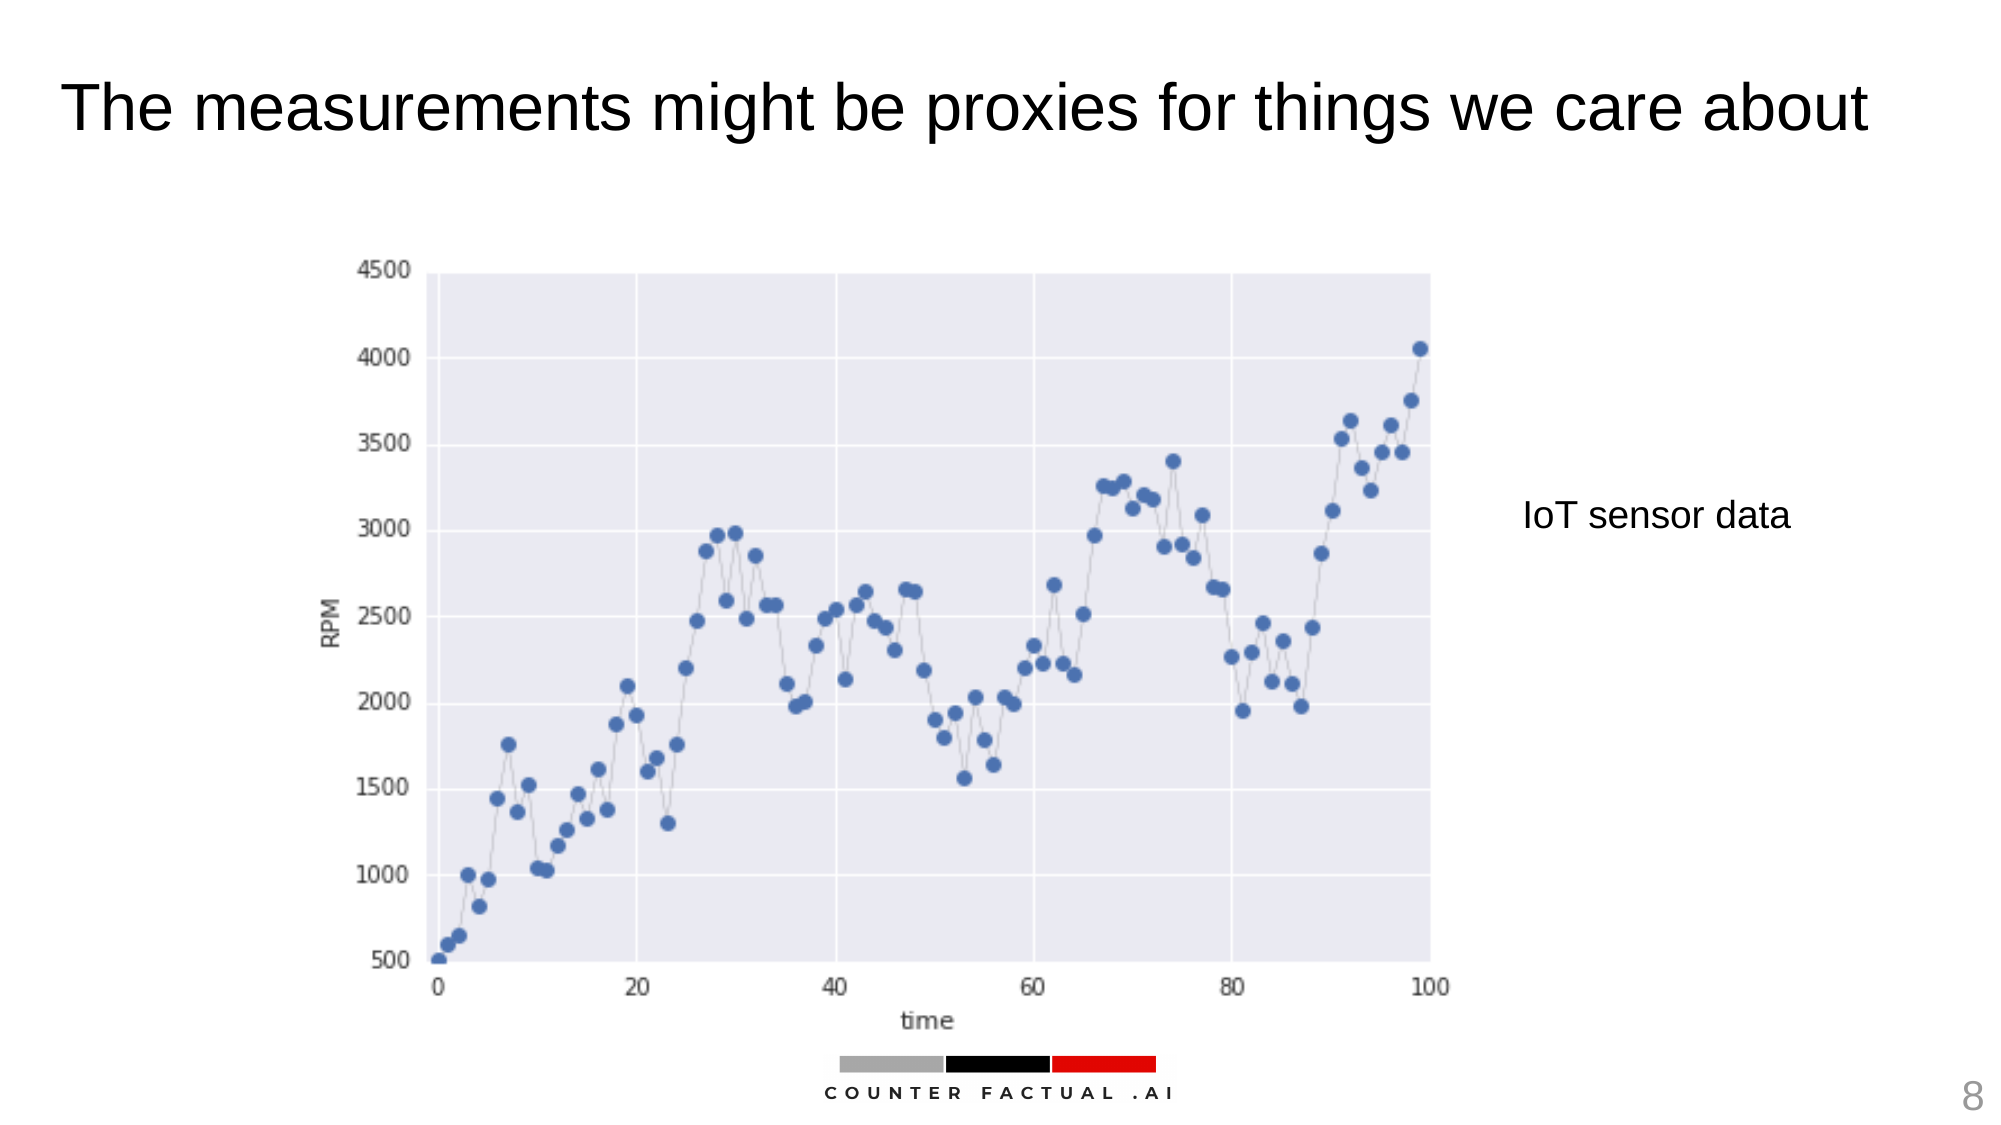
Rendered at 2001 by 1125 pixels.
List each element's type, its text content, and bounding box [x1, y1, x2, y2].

slide_number 8 [1550, 1063, 2000, 1124]
picture [823, 1054, 1177, 1103]
picture [306, 245, 1467, 1050]
title The measurements might be proxies for things we care about [0, 0, 2000, 218]
text_box IoT sensor data [1502, 475, 1888, 591]
